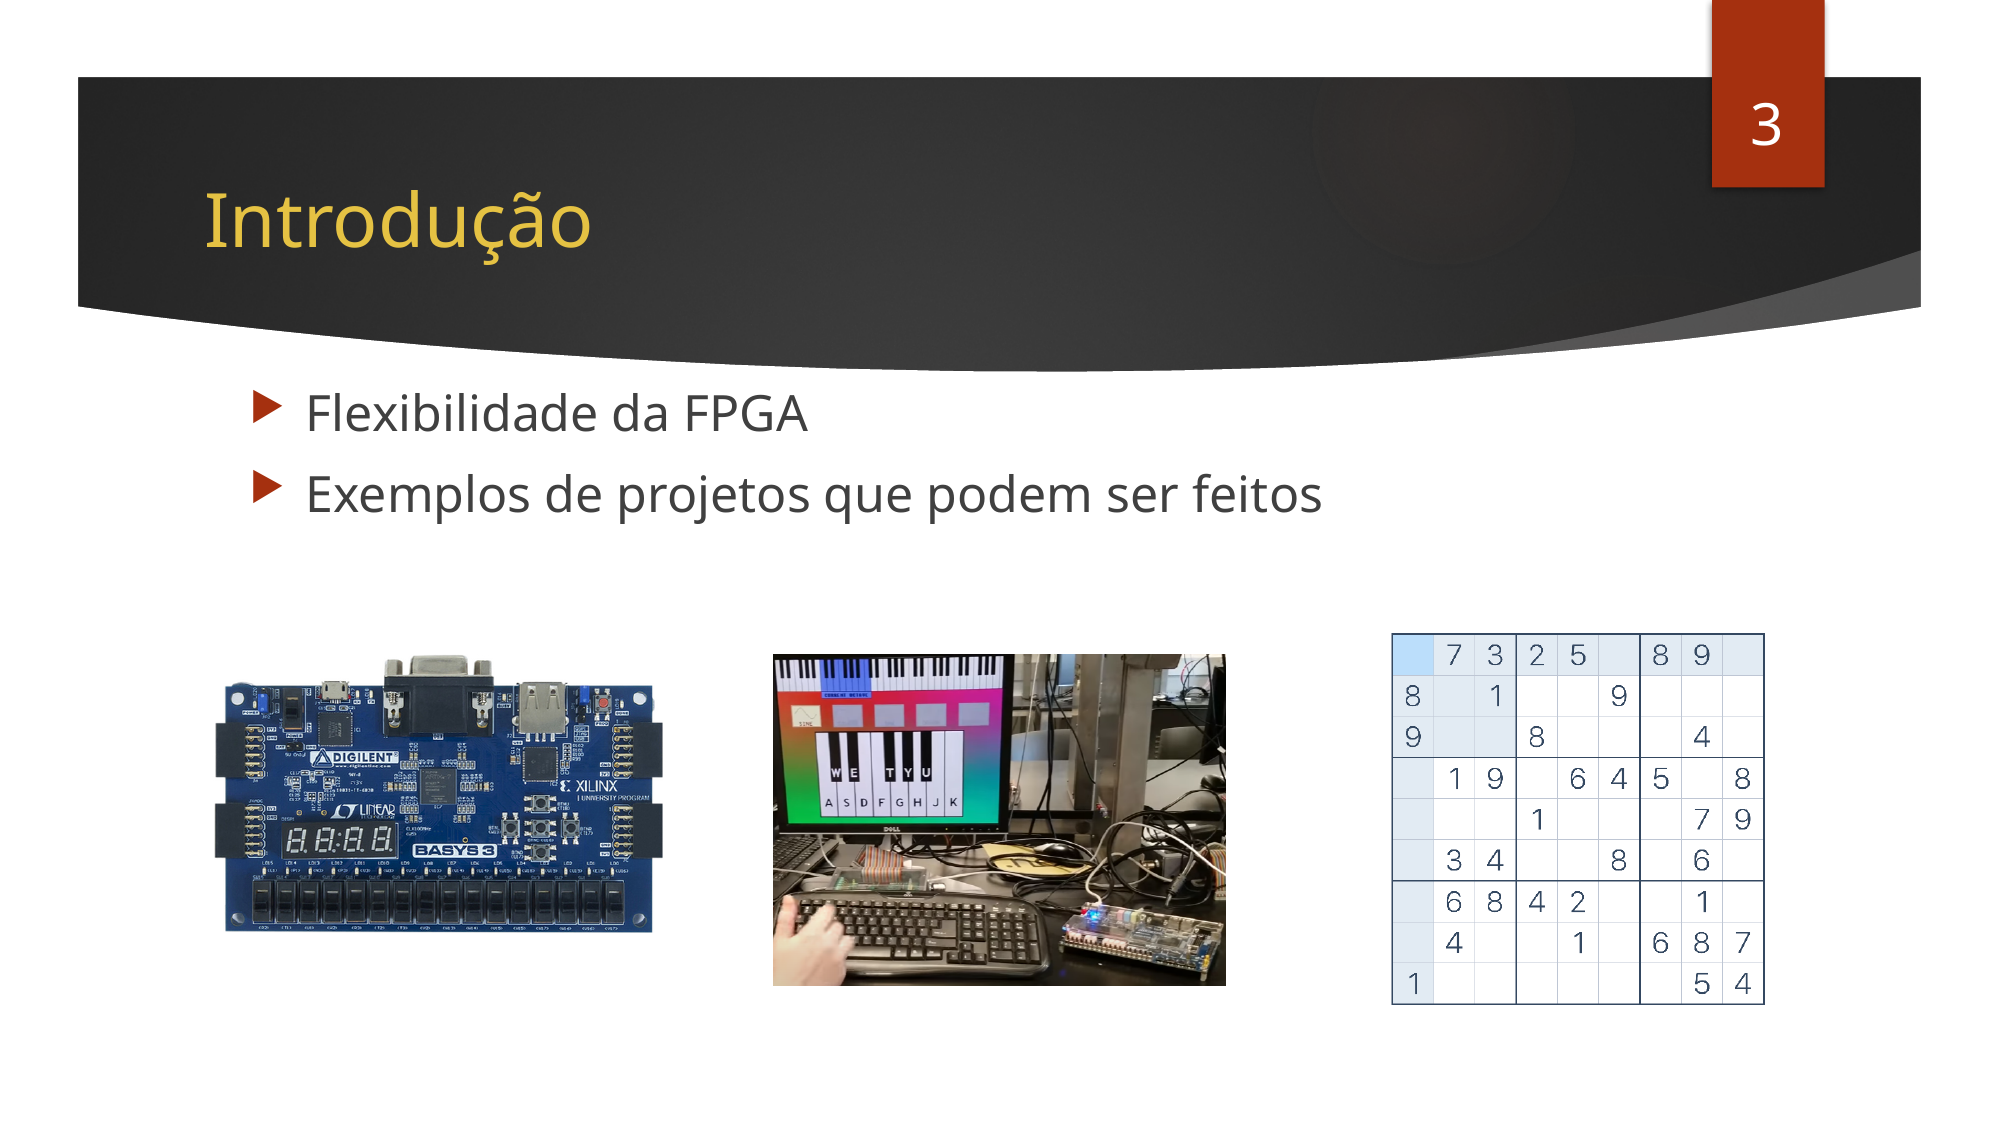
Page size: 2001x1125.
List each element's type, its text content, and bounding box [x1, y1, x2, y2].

picture [189, 653, 687, 933]
text_box Flexibilidade da FPGA Exemplos de projetos que podem ser feitos [234, 373, 1683, 935]
picture [1386, 627, 1771, 1013]
title Introdução [189, 159, 1627, 276]
slide_number 3 [1698, 48, 1836, 175]
picture [773, 653, 1227, 986]
